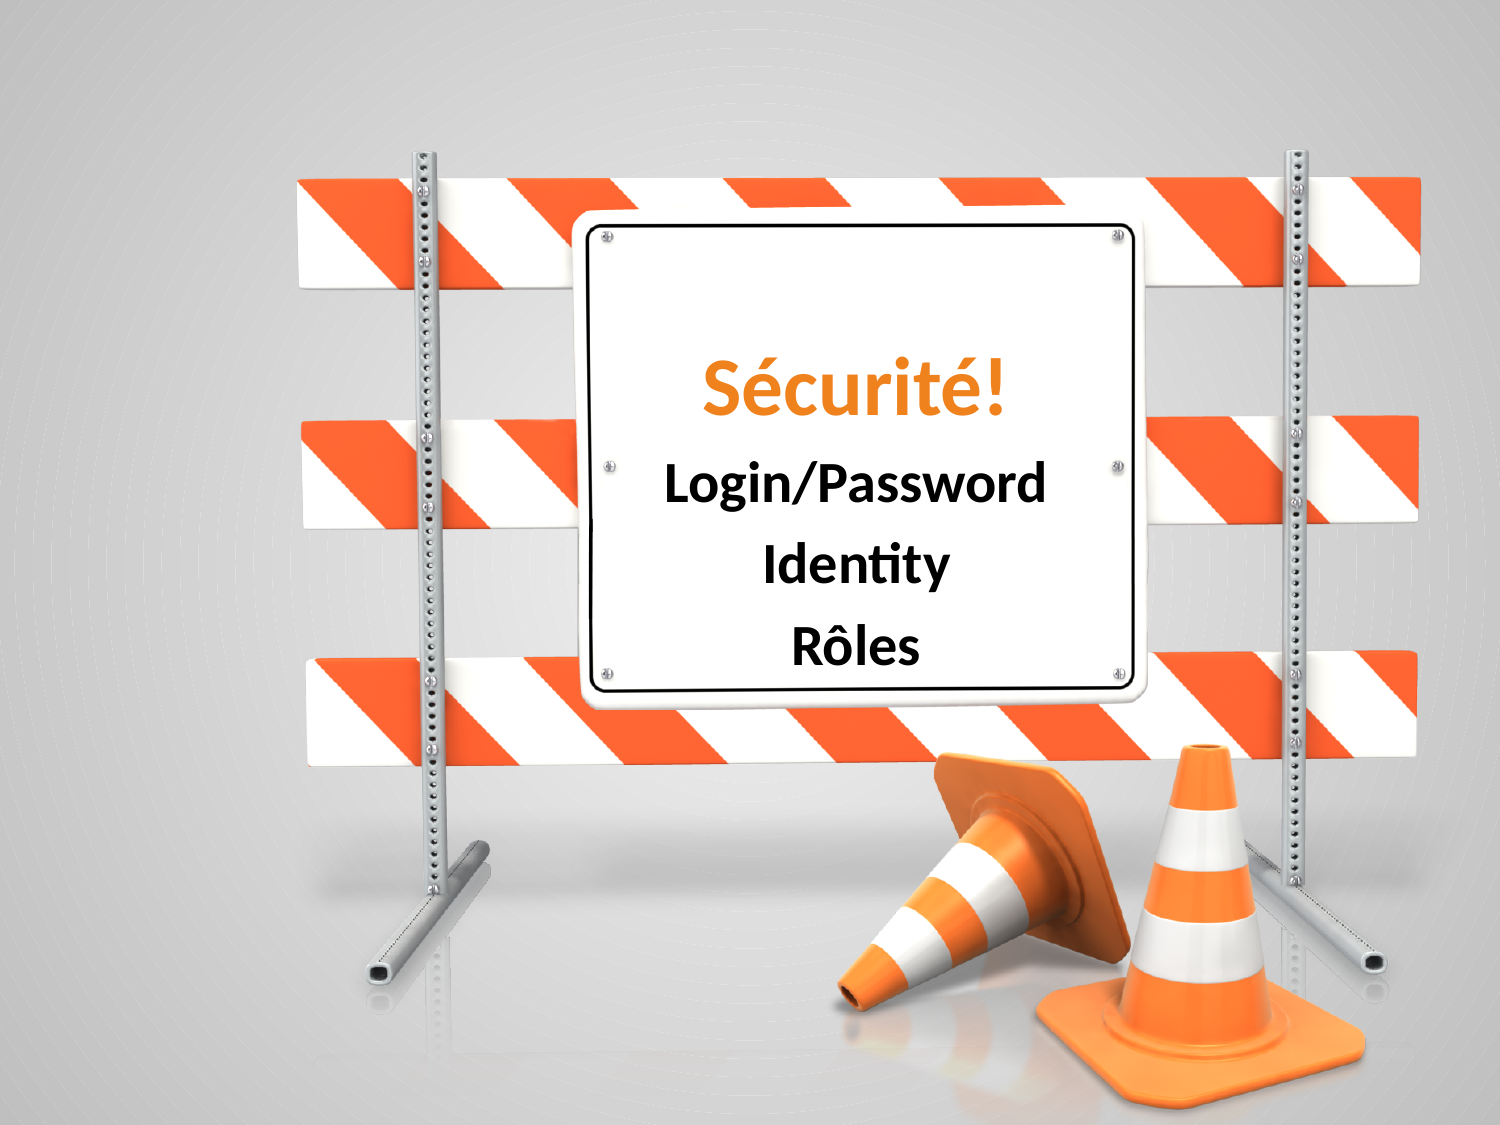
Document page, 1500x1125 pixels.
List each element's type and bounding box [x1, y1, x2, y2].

picture [221, 103, 1500, 1125]
